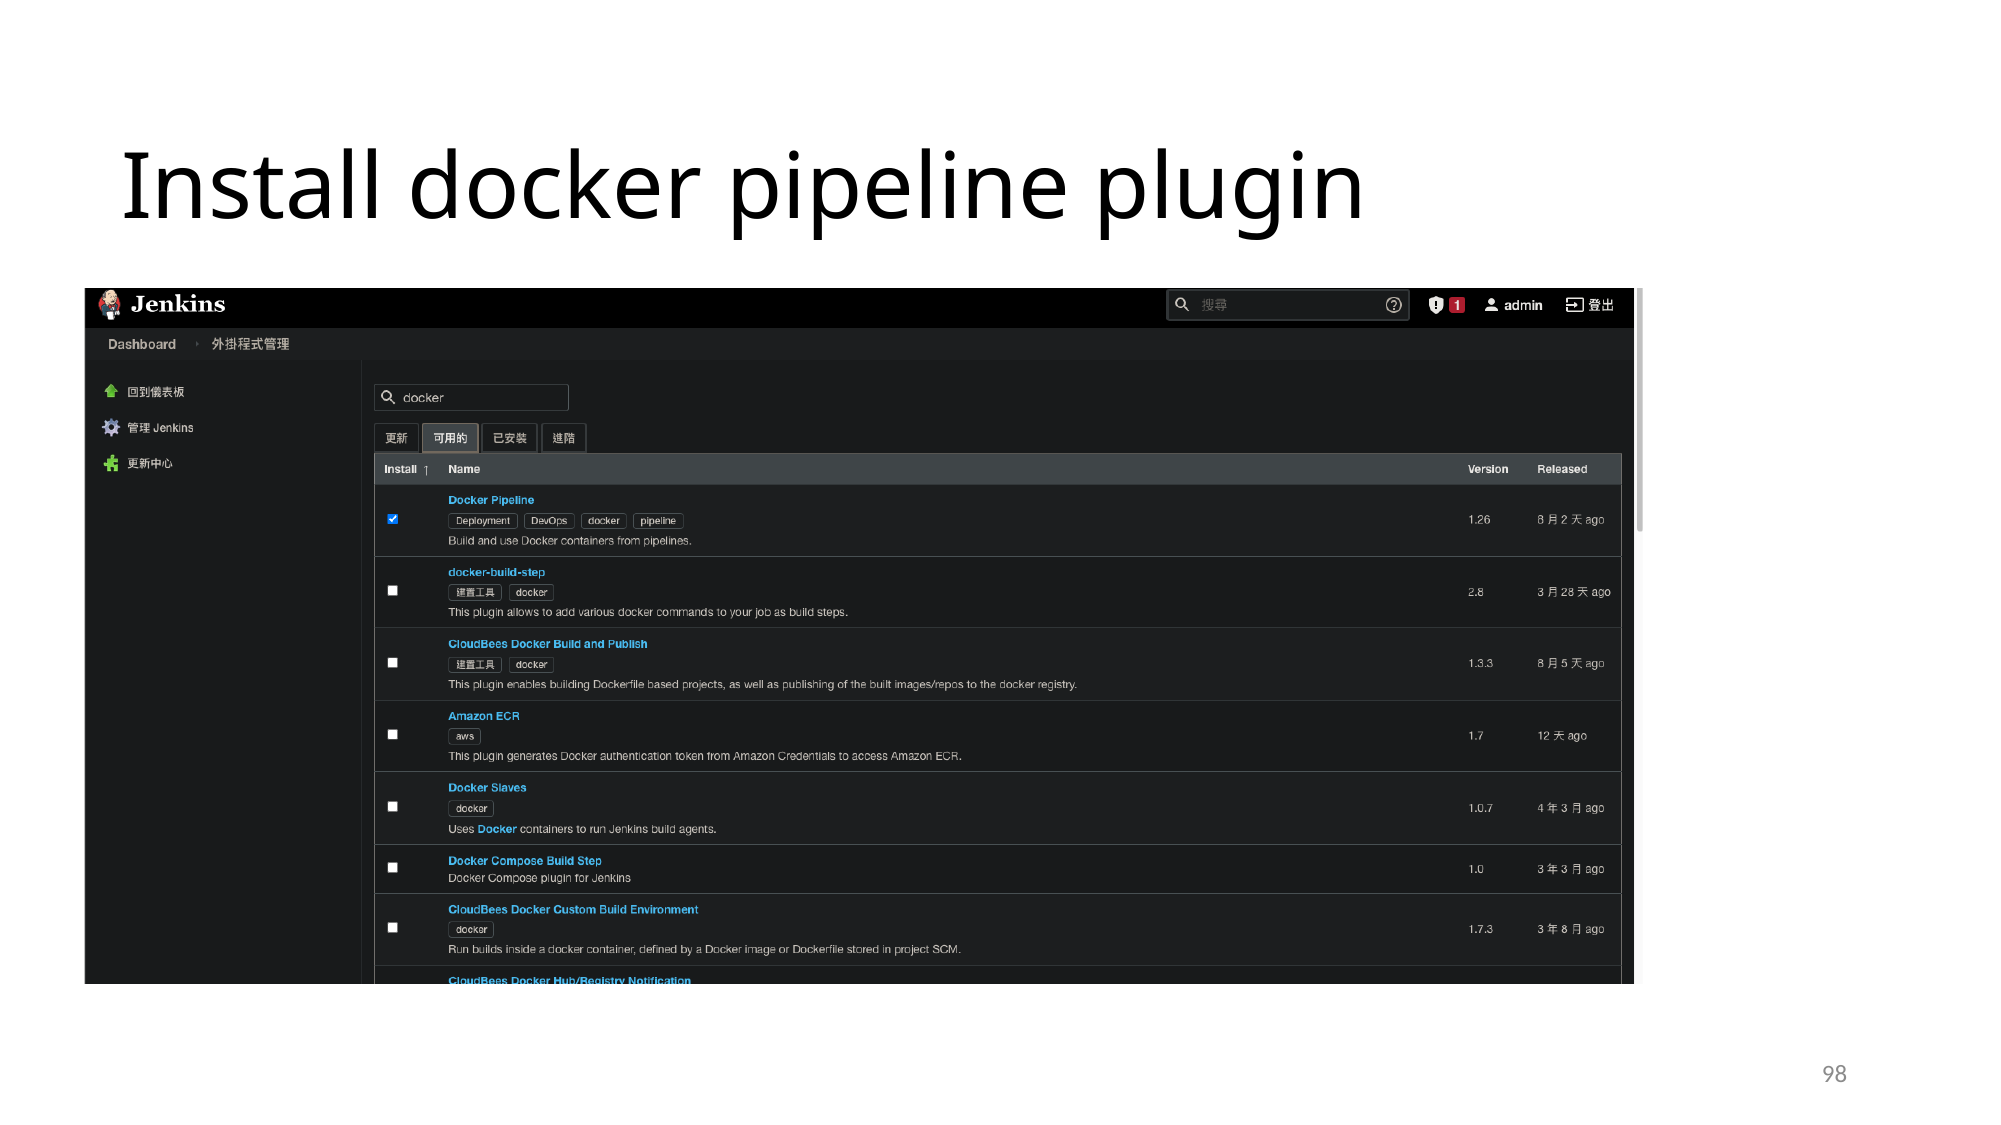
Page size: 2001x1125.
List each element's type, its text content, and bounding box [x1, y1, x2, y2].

picture [84, 288, 1643, 984]
slide_number 98 [1412, 1042, 1863, 1103]
title Install docker pipeline plugin [106, 74, 1649, 304]
